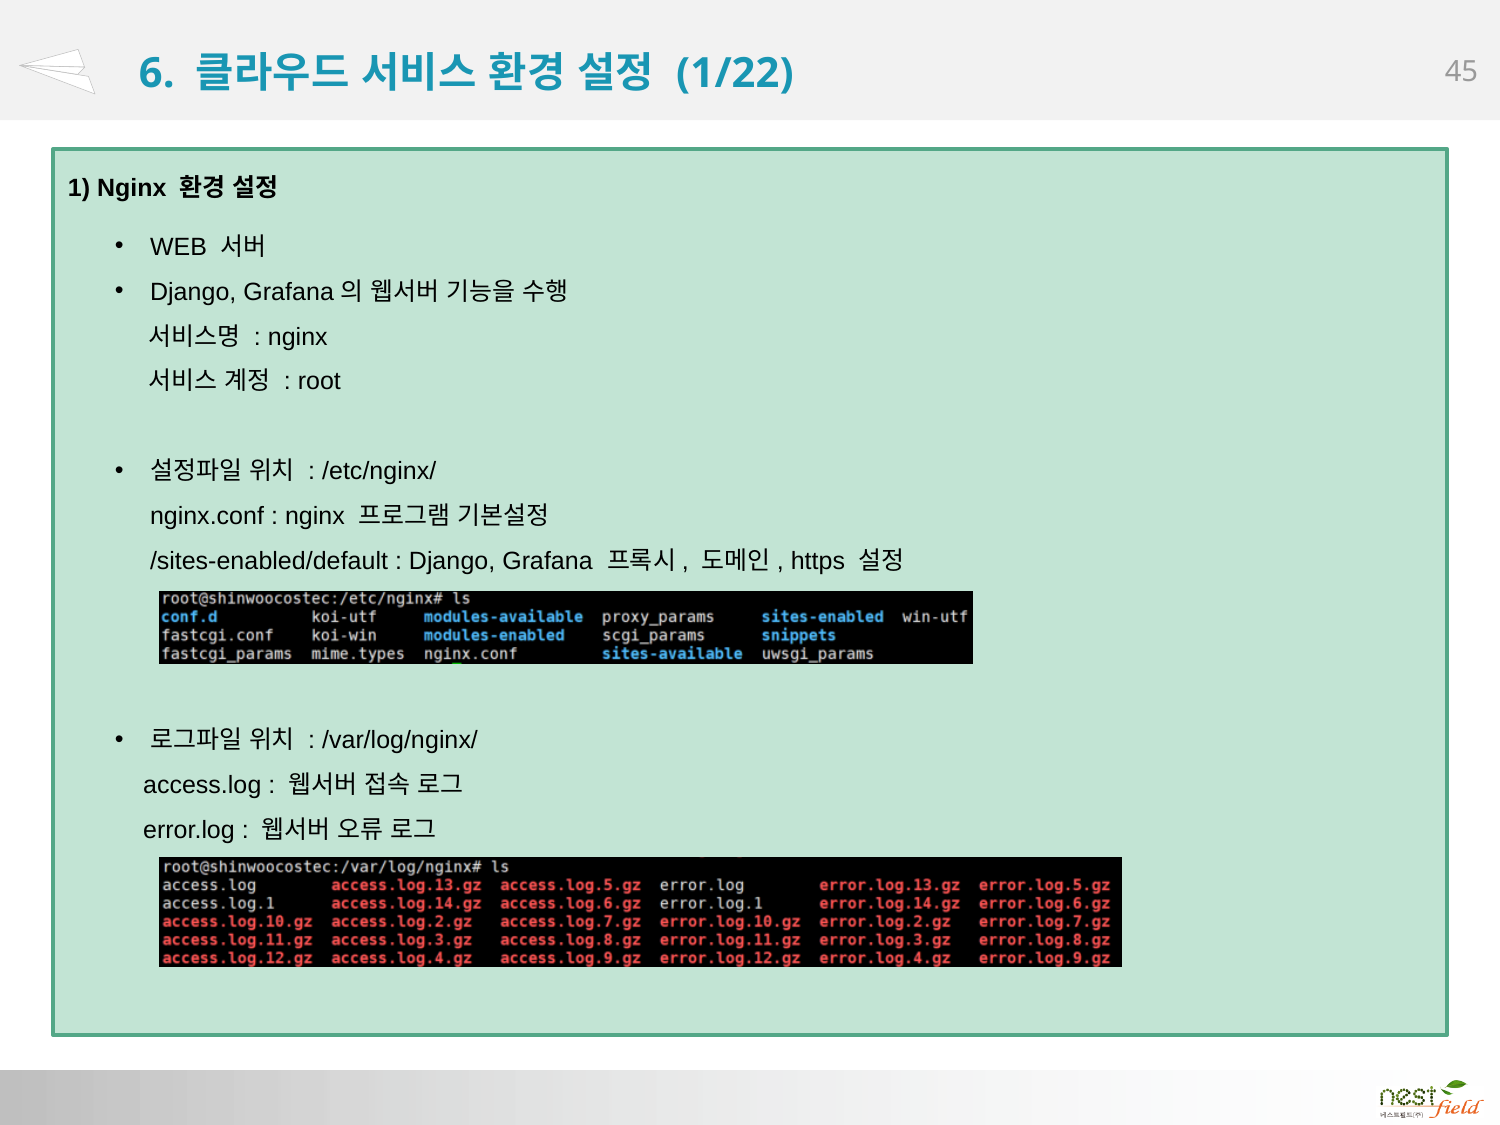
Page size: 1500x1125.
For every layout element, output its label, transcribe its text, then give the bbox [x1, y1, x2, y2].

picture [159, 591, 973, 664]
text_box [53, 209, 1447, 1035]
text_box WEB 서버 Django, Grafana의 웹서버 기능을 수행 서비스명 : nginx 서비스 계정 : root 설정파일 위치 : /etc/nginx/ nginx.conf : nginx 프로그램 기본설정 /sites-enabled/default : Django, Grafana 프록시, 도메인, https 설정 로그파일 위치 : /var/log/nginx/ access.log : 웹서버 접속 로그 error.log : 웹서버 오류 로그 [100, 208, 1424, 852]
title 6. 클라우드 서비스 환경 설정 (1/22) [123, 42, 1388, 100]
picture [159, 857, 1122, 968]
picture [1376, 1076, 1484, 1118]
text_box 1) Nginx 환경 설정 [53, 148, 1447, 209]
